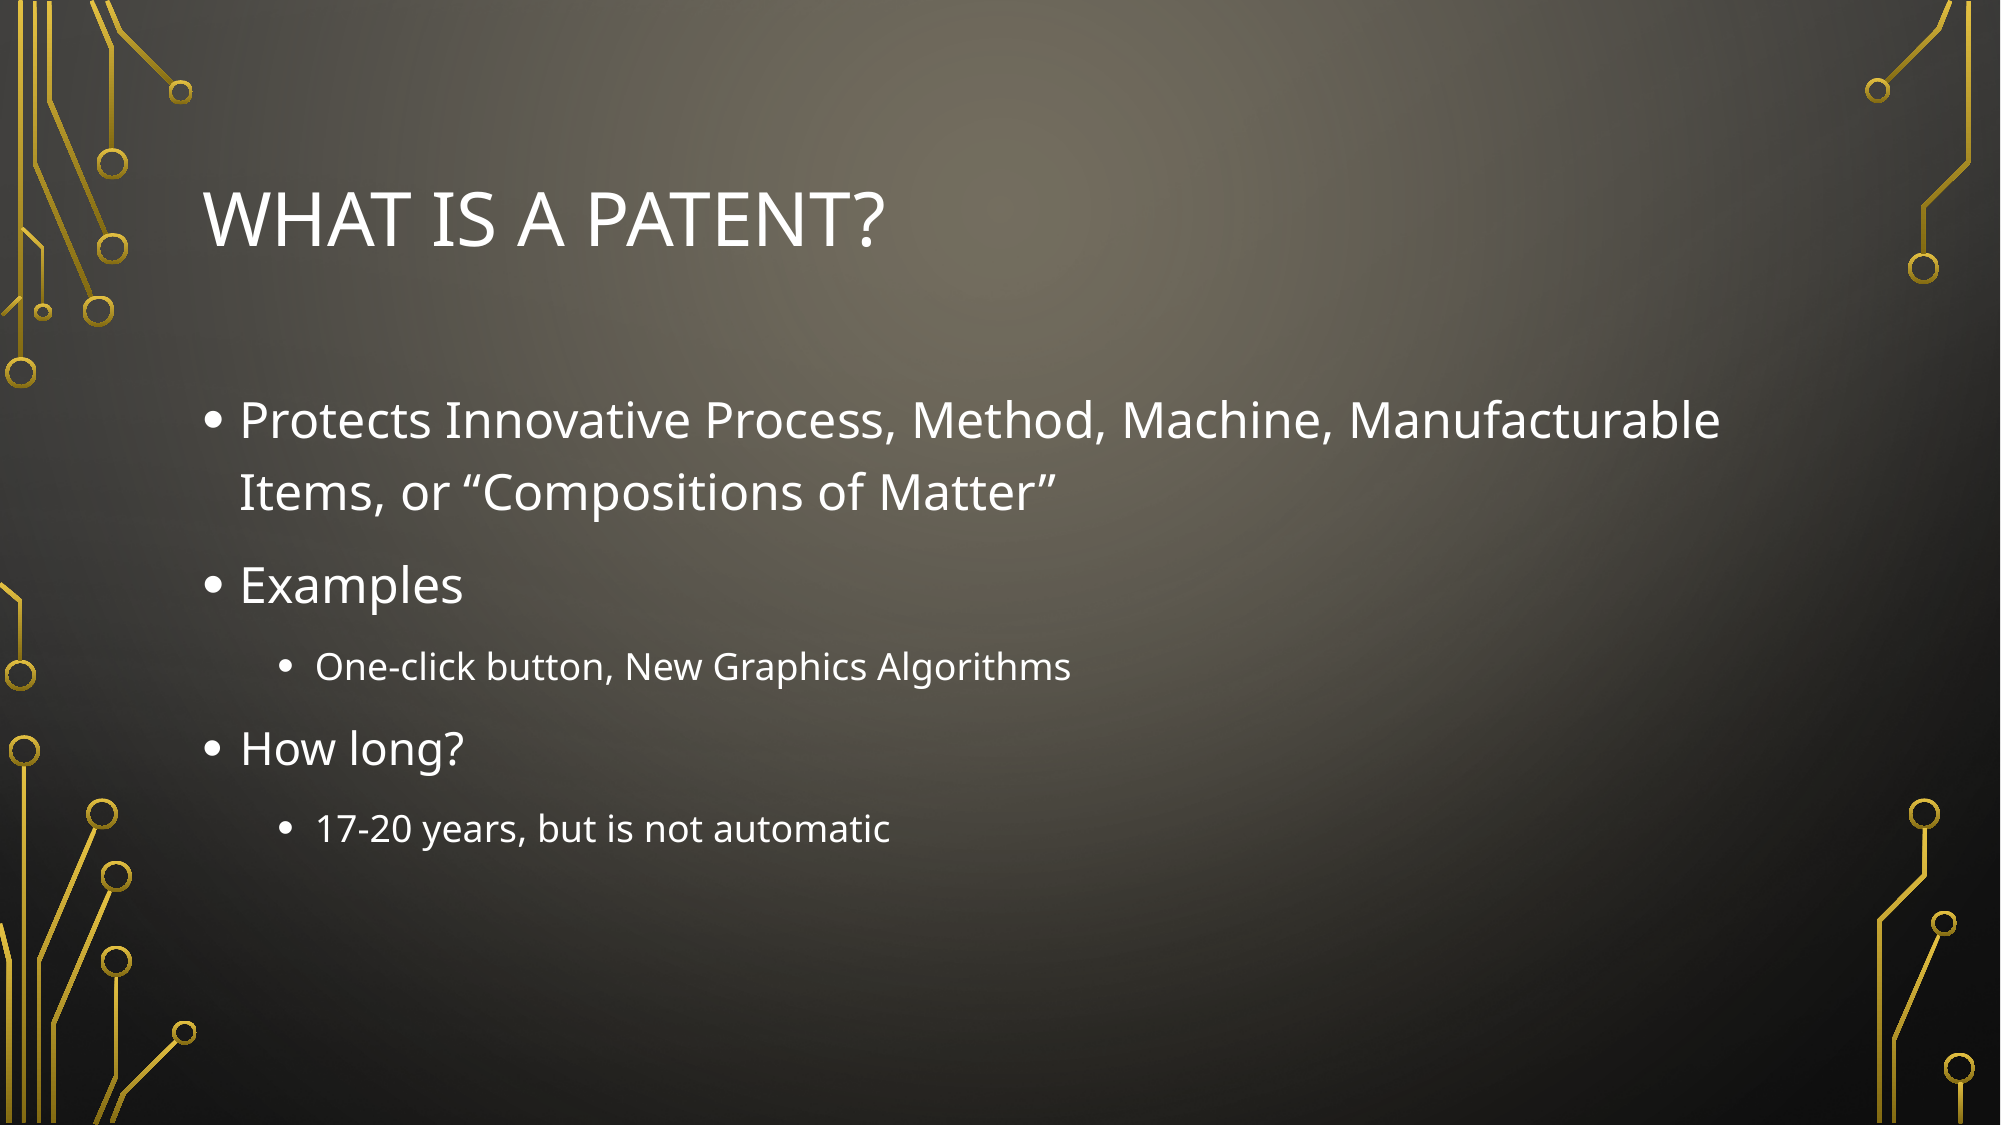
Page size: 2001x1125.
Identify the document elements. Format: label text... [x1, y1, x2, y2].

title What is a Patent? [187, 101, 1813, 344]
list Protects Innovative Process, Method, Machine, Manufacturable Items, or “Compositions of Matter” Examples One-click button, New Graphics Algorithms How long? 17-20 years, but is not automatic [187, 369, 1813, 950]
